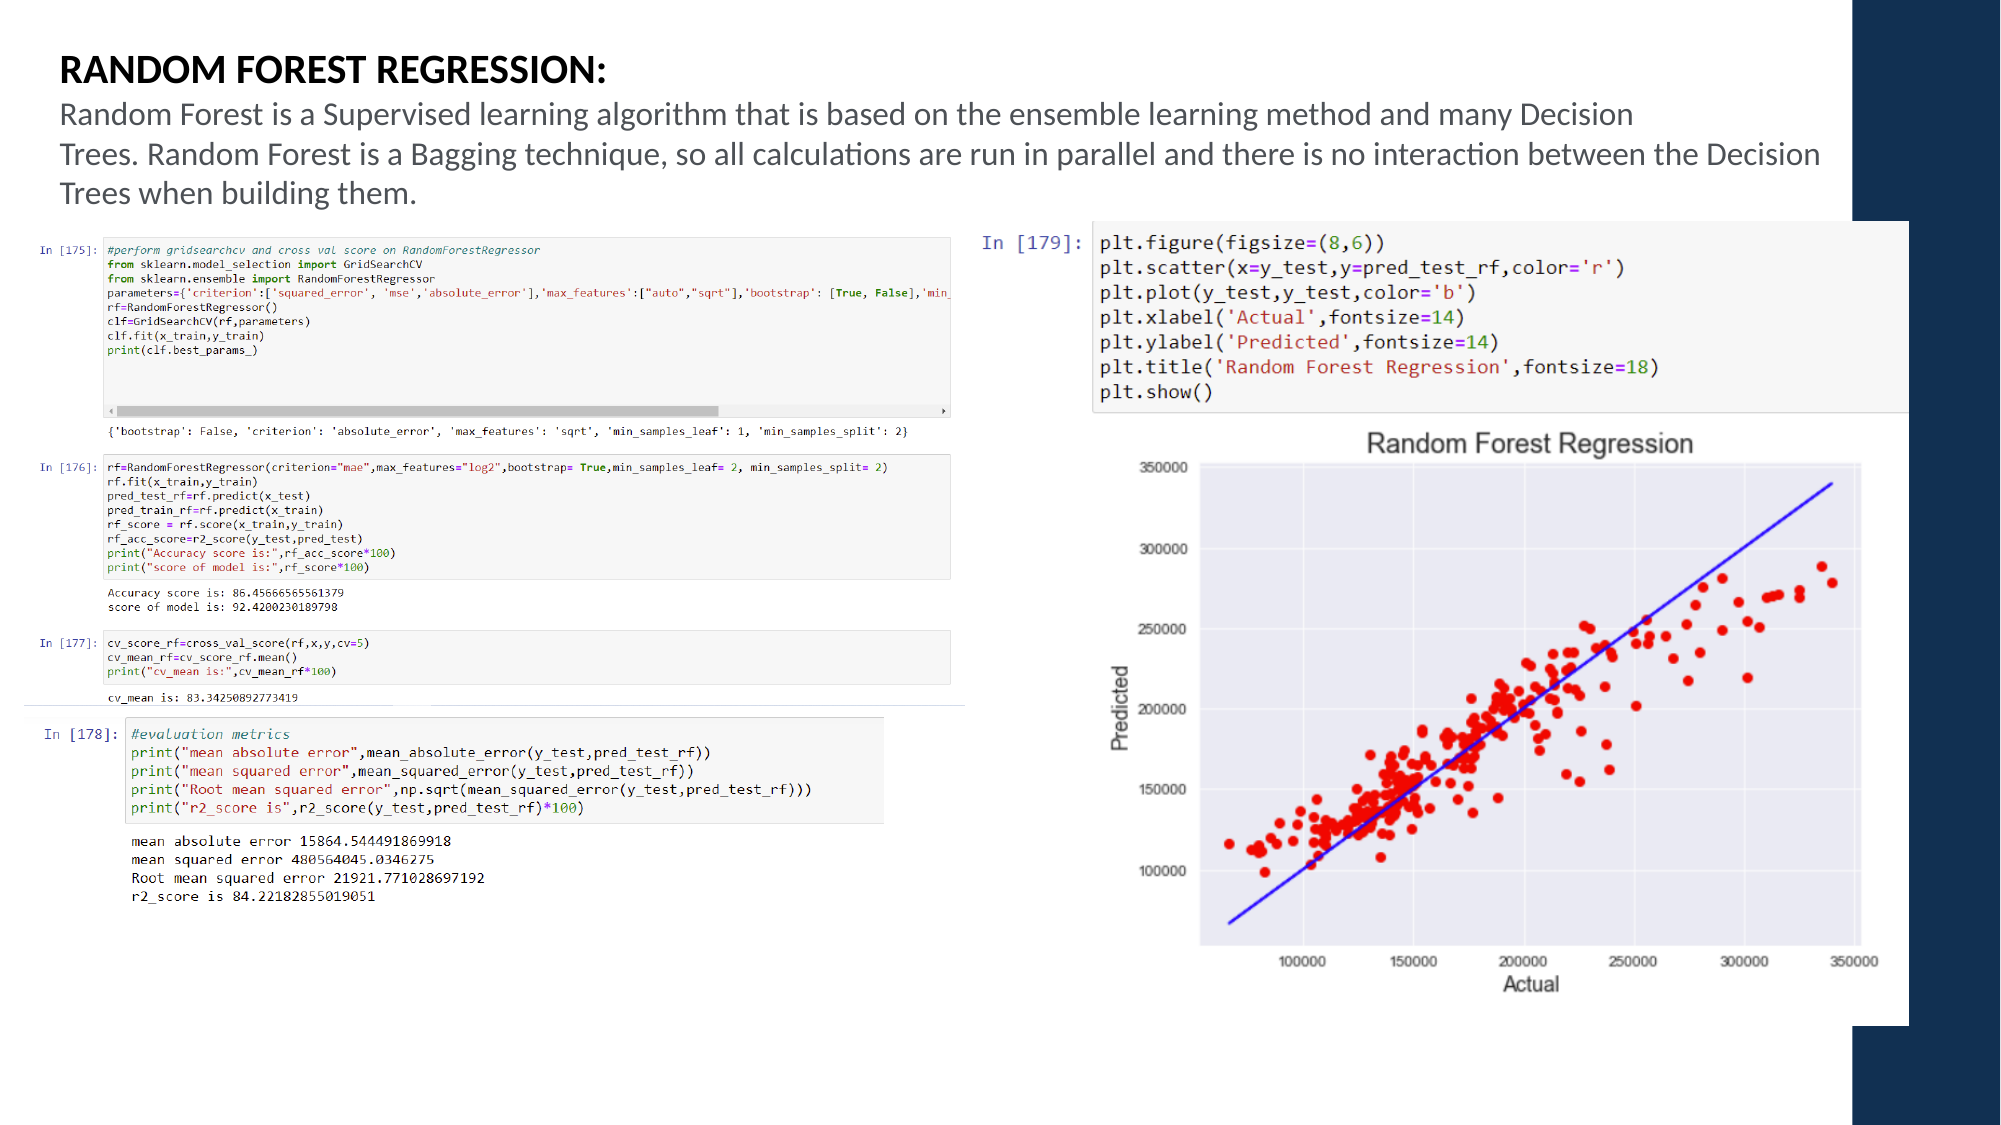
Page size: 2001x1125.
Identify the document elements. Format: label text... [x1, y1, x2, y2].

picture [24, 717, 884, 911]
picture [24, 233, 965, 706]
picture [968, 221, 1909, 1026]
text_box RANDOM FOREST REGRESSION: Random Forest is a Supervised learning algorithm that is based on the ensemble learning method and many Decision Trees. Random Forest is a Bagging technique, so all calculations are run in parallel and there is no interaction between the Decision Trees when building them. [44, 34, 1847, 219]
